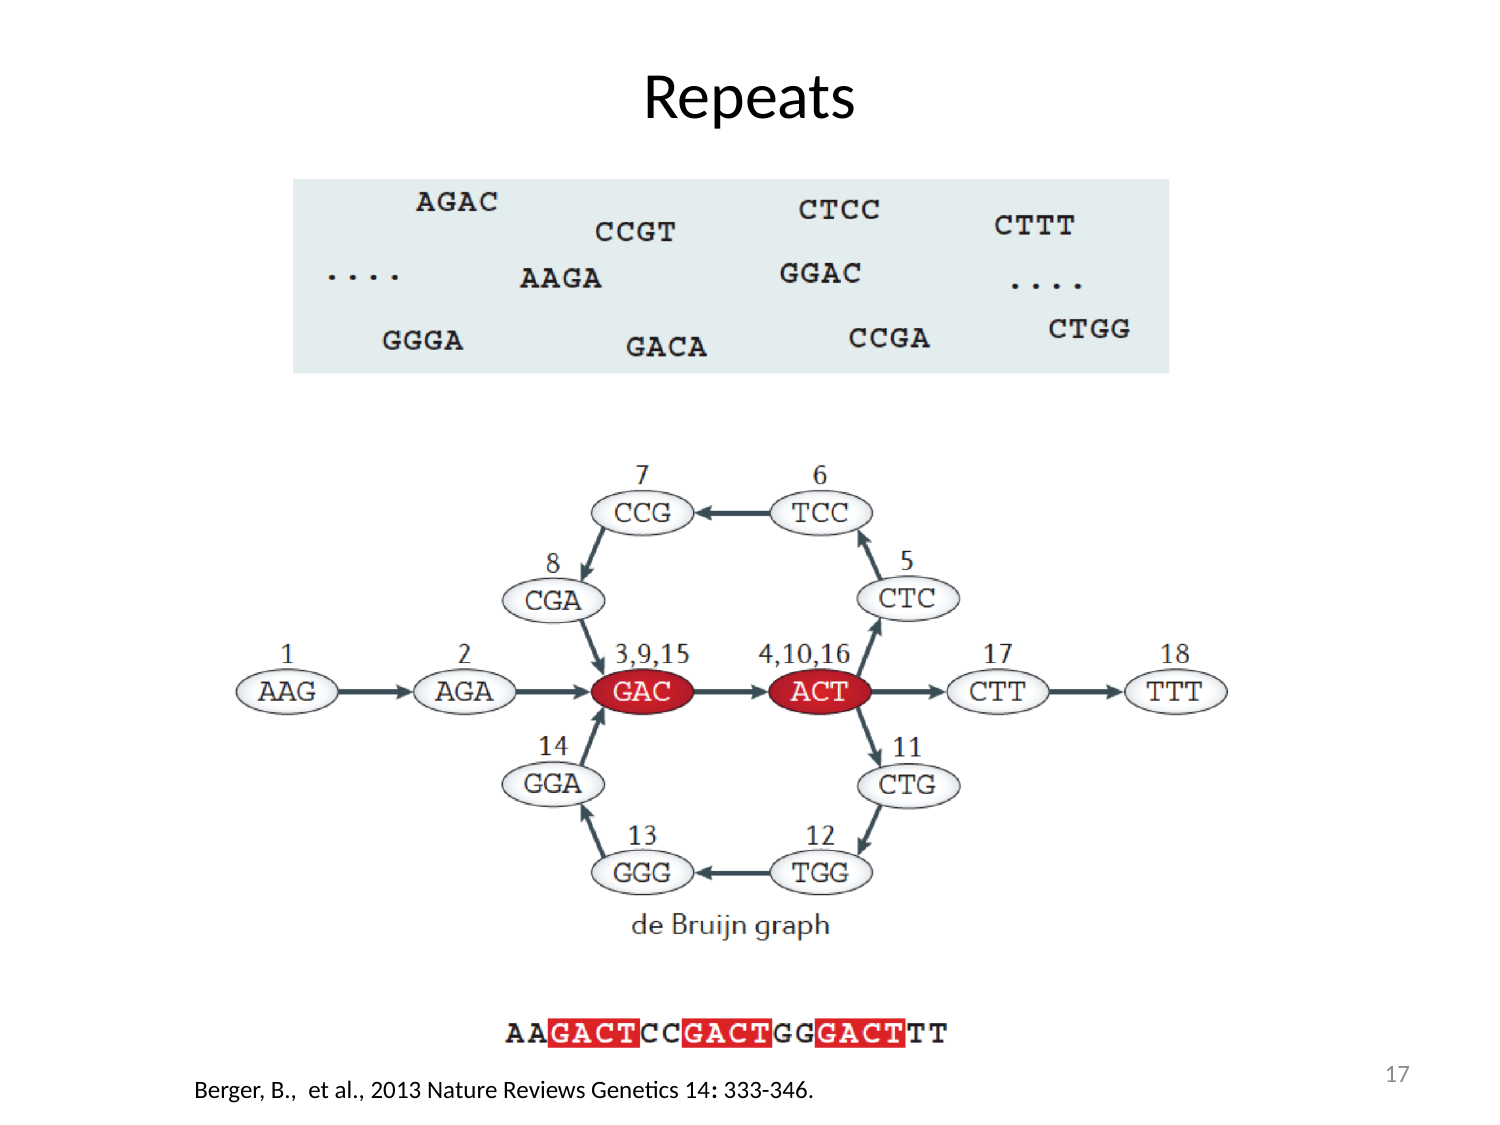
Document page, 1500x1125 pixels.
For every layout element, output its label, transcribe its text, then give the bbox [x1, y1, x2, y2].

picture [229, 164, 1237, 1063]
title Repeats [75, 45, 1425, 140]
text_box Berger, B., et al., 2013 Nature Reviews Genetics 14: 333-346. [179, 1066, 952, 1112]
slide_number 17 [1074, 1042, 1425, 1103]
